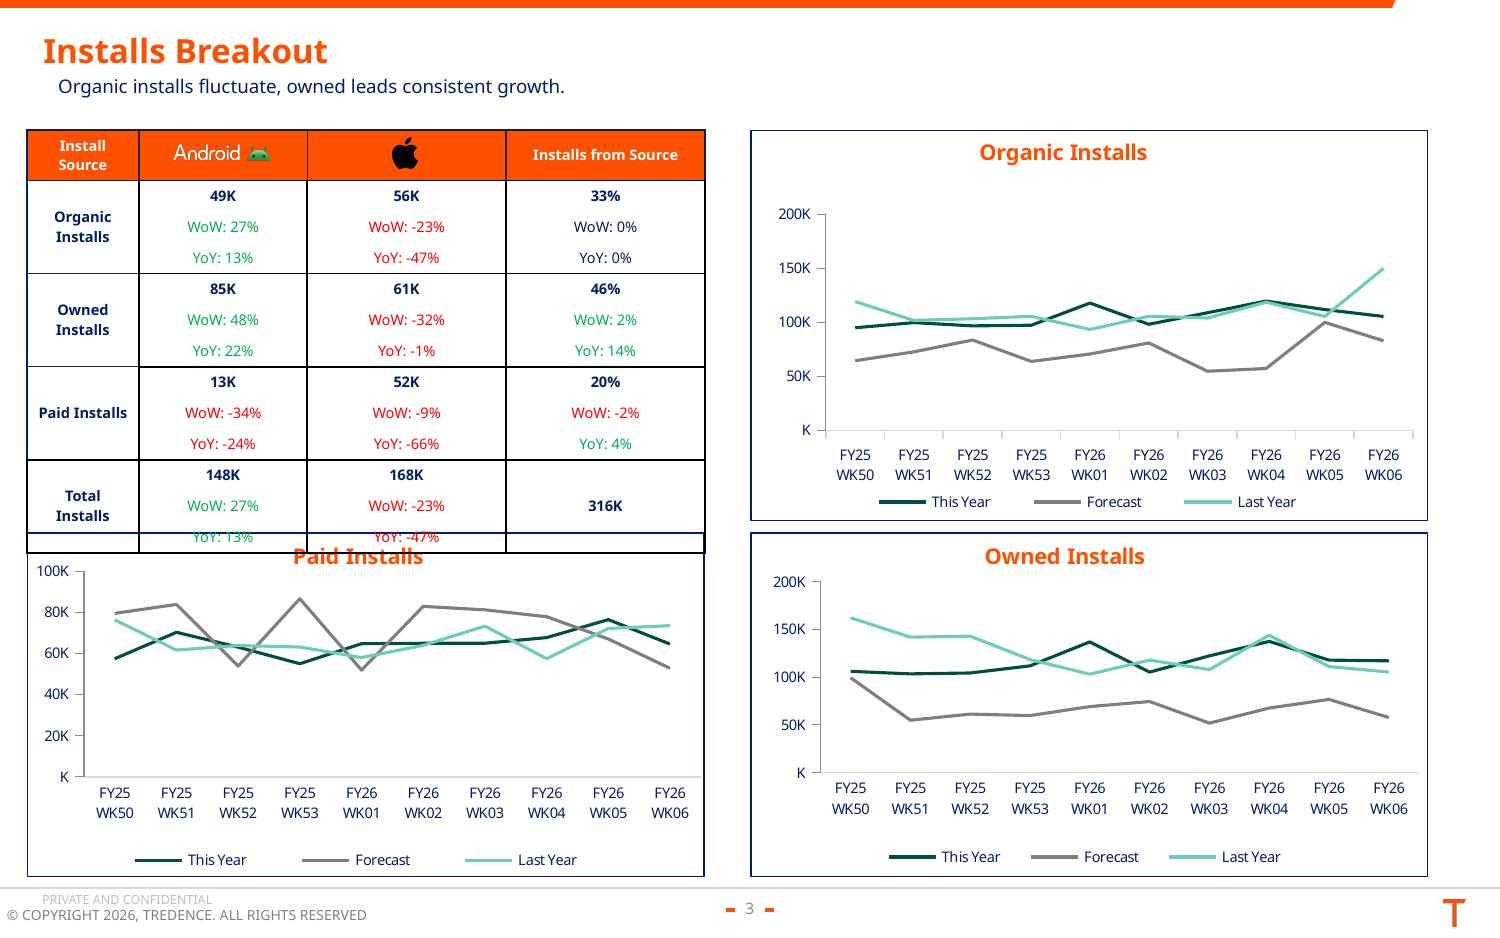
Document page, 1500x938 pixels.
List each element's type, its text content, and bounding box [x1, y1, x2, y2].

table_cell WoW: 27% [140, 491, 306, 522]
table_header [308, 131, 505, 180]
table_cell 49K [140, 181, 306, 212]
picture [1443, 899, 1466, 927]
table_cell WoW: -32% [308, 305, 505, 336]
title Installs Breakout [43, 16, 1492, 89]
table_header [140, 131, 307, 180]
table_cell Owned Installs [28, 274, 138, 366]
table_cell YoY: -24% [140, 429, 306, 459]
table_cell WoW: 48% [140, 305, 306, 336]
table_cell WoW: 27% [140, 212, 306, 243]
table_cell WoW: -23% [308, 491, 505, 522]
table_cell 56K [308, 181, 505, 212]
chart [26, 532, 705, 878]
picture [392, 137, 418, 169]
table_header Install Source [28, 131, 138, 180]
table_cell YoY: -47% [308, 522, 505, 532]
table_cell WoW: -23% [308, 212, 505, 243]
table_cell YoY: 13% [140, 522, 306, 532]
chart [749, 129, 1429, 522]
table_cell YoY: 14% [507, 336, 704, 366]
table_cell WoW: 0% [507, 212, 704, 243]
table_cell YoY: -47% [308, 243, 505, 273]
table_cell 61K [308, 274, 505, 305]
picture [0, 0, 1448, 8]
table_cell WoW: -2% [507, 398, 704, 429]
table_cell 13K [140, 368, 306, 398]
table_cell Organic Installs [28, 181, 138, 273]
table_cell Paid Installs [28, 367, 138, 459]
table_cell YoY: -1% [308, 336, 505, 366]
table_cell 33% [507, 181, 704, 212]
table_cell 316K [507, 491, 704, 522]
text_box Organic installs fluctuate, owned leads consistent growth. [43, 58, 1438, 100]
picture [173, 144, 271, 161]
table_cell [507, 522, 704, 532]
table_cell YoY: -66% [308, 429, 505, 459]
slide_number 3 [726, 888, 774, 938]
table_cell 148K [140, 461, 306, 491]
table_cell YoY: 13% [140, 243, 306, 273]
chart [749, 532, 1429, 878]
table_cell 85K [140, 274, 306, 305]
table_cell YoY: 22% [140, 336, 306, 366]
table_cell 168K [308, 461, 505, 491]
table_cell [507, 461, 704, 491]
table_cell WoW: -9% [308, 398, 505, 429]
table_cell 20% [507, 368, 704, 398]
table_cell 46% [507, 274, 704, 305]
table_cell WoW: -34% [140, 398, 306, 429]
table_cell YoY: 4% [507, 429, 704, 459]
table_header Installs from Source [507, 131, 704, 180]
table_cell Total Installs [28, 461, 138, 532]
table_cell YoY: 0% [507, 243, 704, 273]
table_cell WoW: 2% [507, 305, 704, 336]
table_cell 52K [308, 368, 505, 398]
